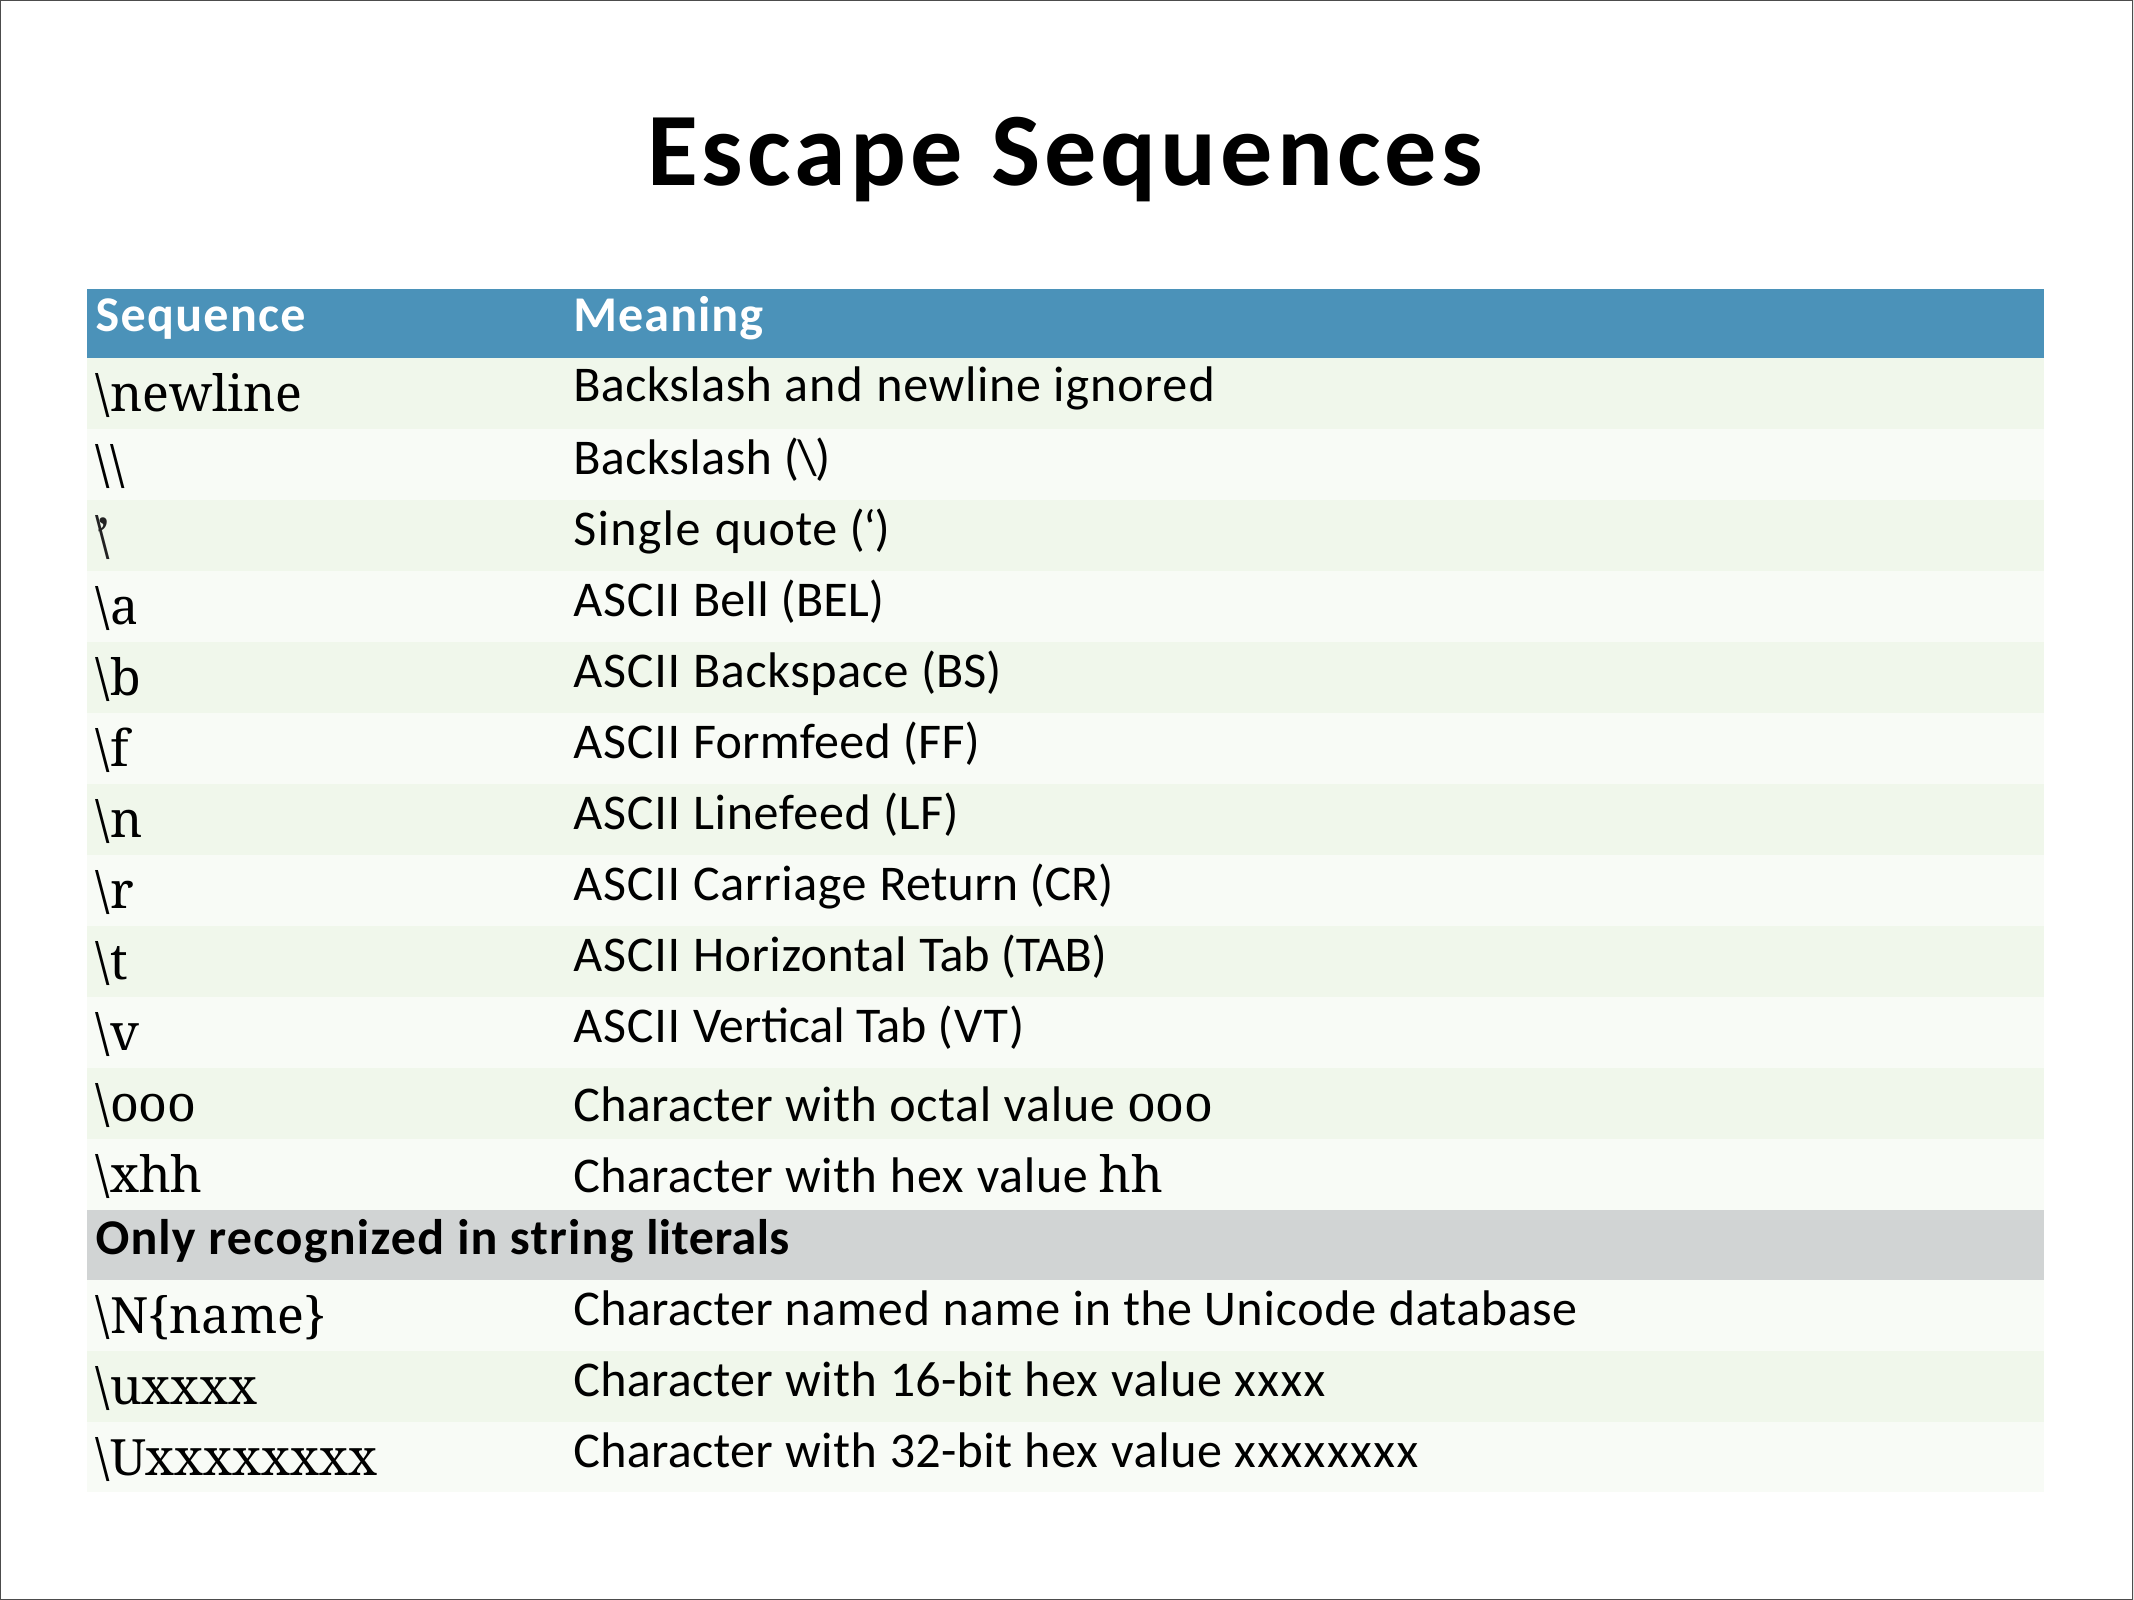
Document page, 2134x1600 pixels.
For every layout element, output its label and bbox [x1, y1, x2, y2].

text_box [0, 0, 2134, 1600]
